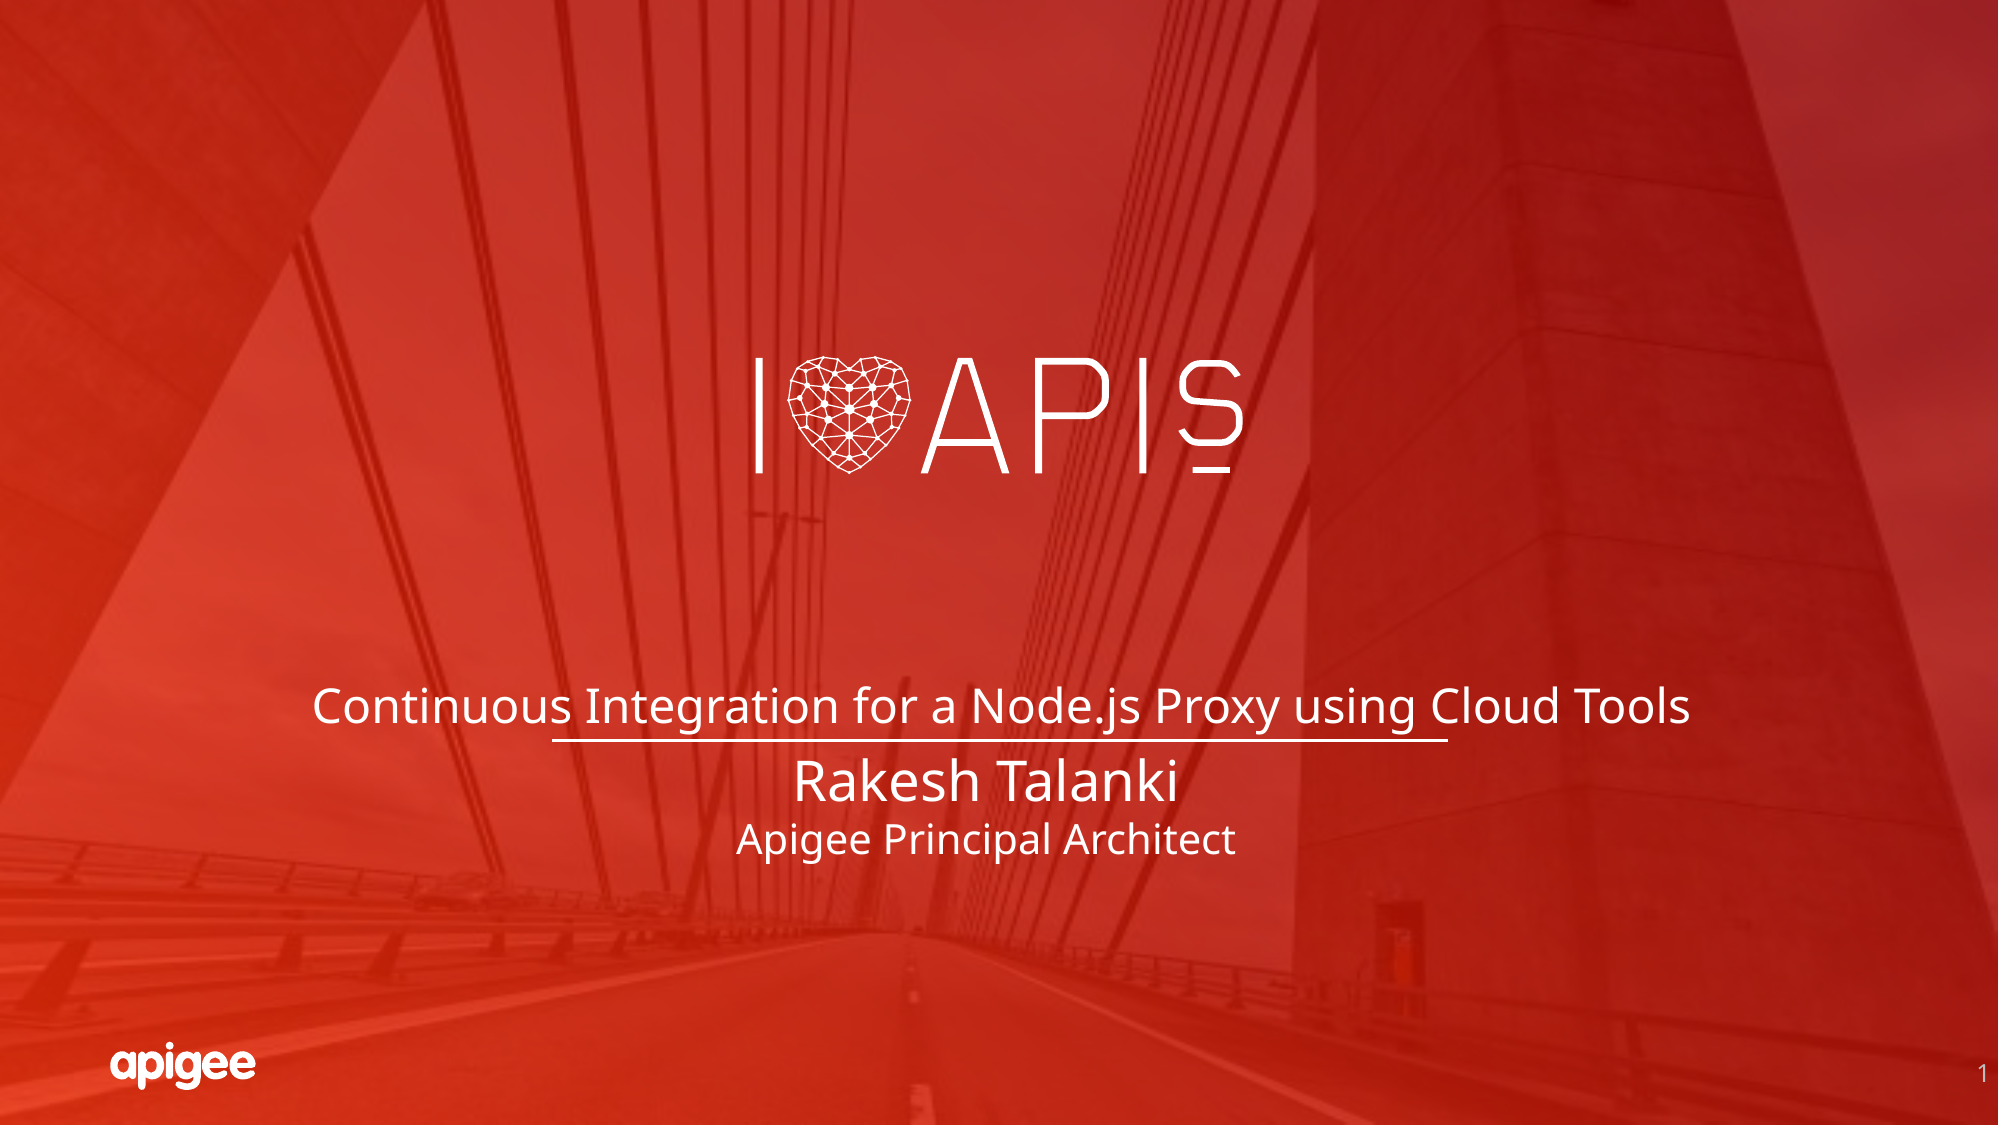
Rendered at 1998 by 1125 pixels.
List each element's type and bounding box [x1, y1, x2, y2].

text_box [755, 355, 1243, 475]
picture [0, 0, 1998, 1125]
text_box [109, 1041, 256, 1091]
